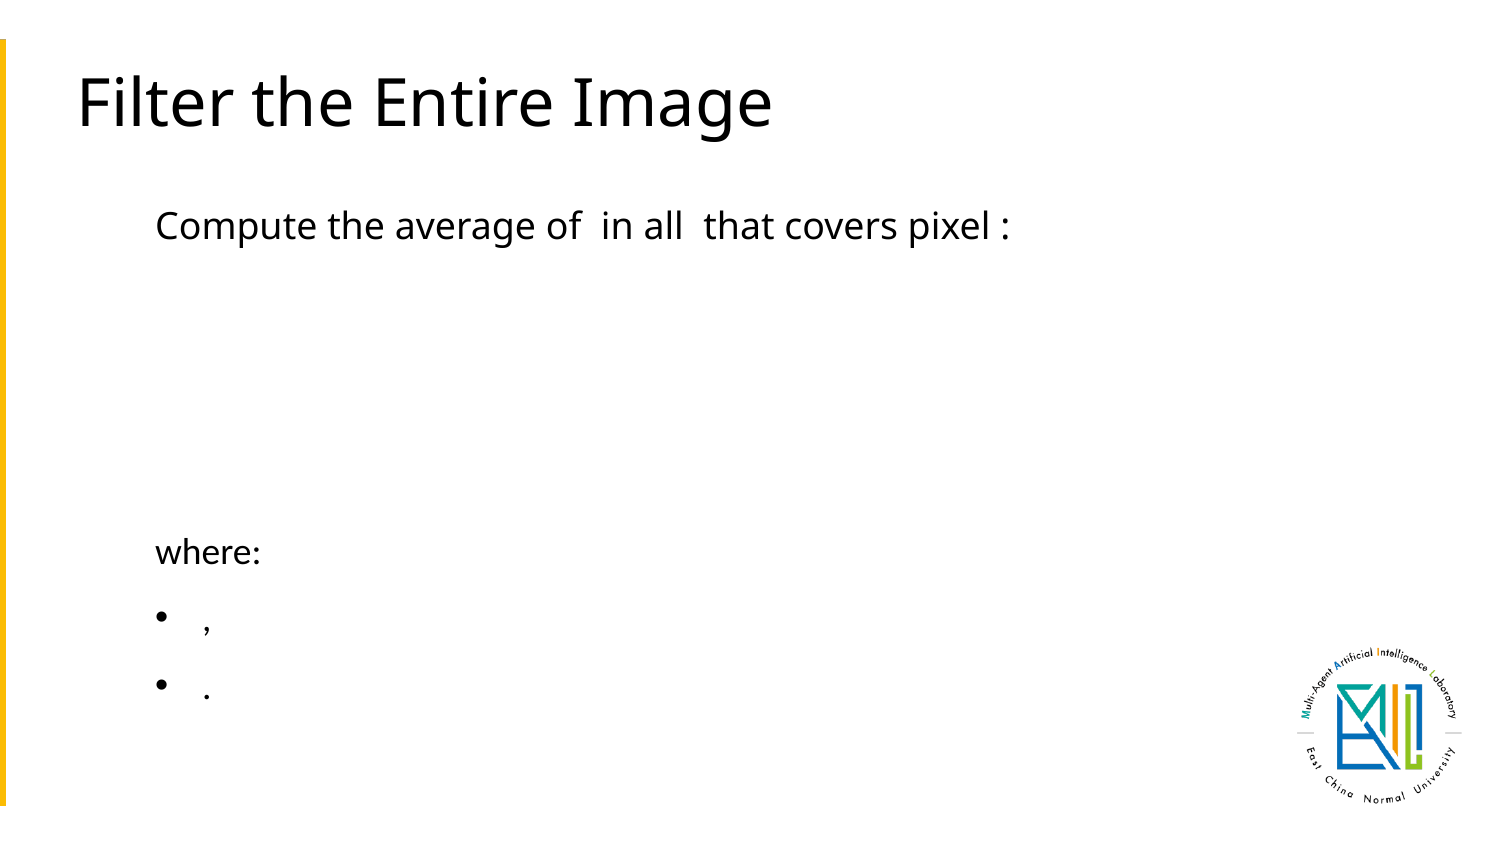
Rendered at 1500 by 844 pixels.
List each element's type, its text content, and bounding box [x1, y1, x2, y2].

picture [1237, 584, 1500, 844]
text_box Filter the Entire Image [76, 59, 775, 140]
picture [0, 38, 6, 806]
